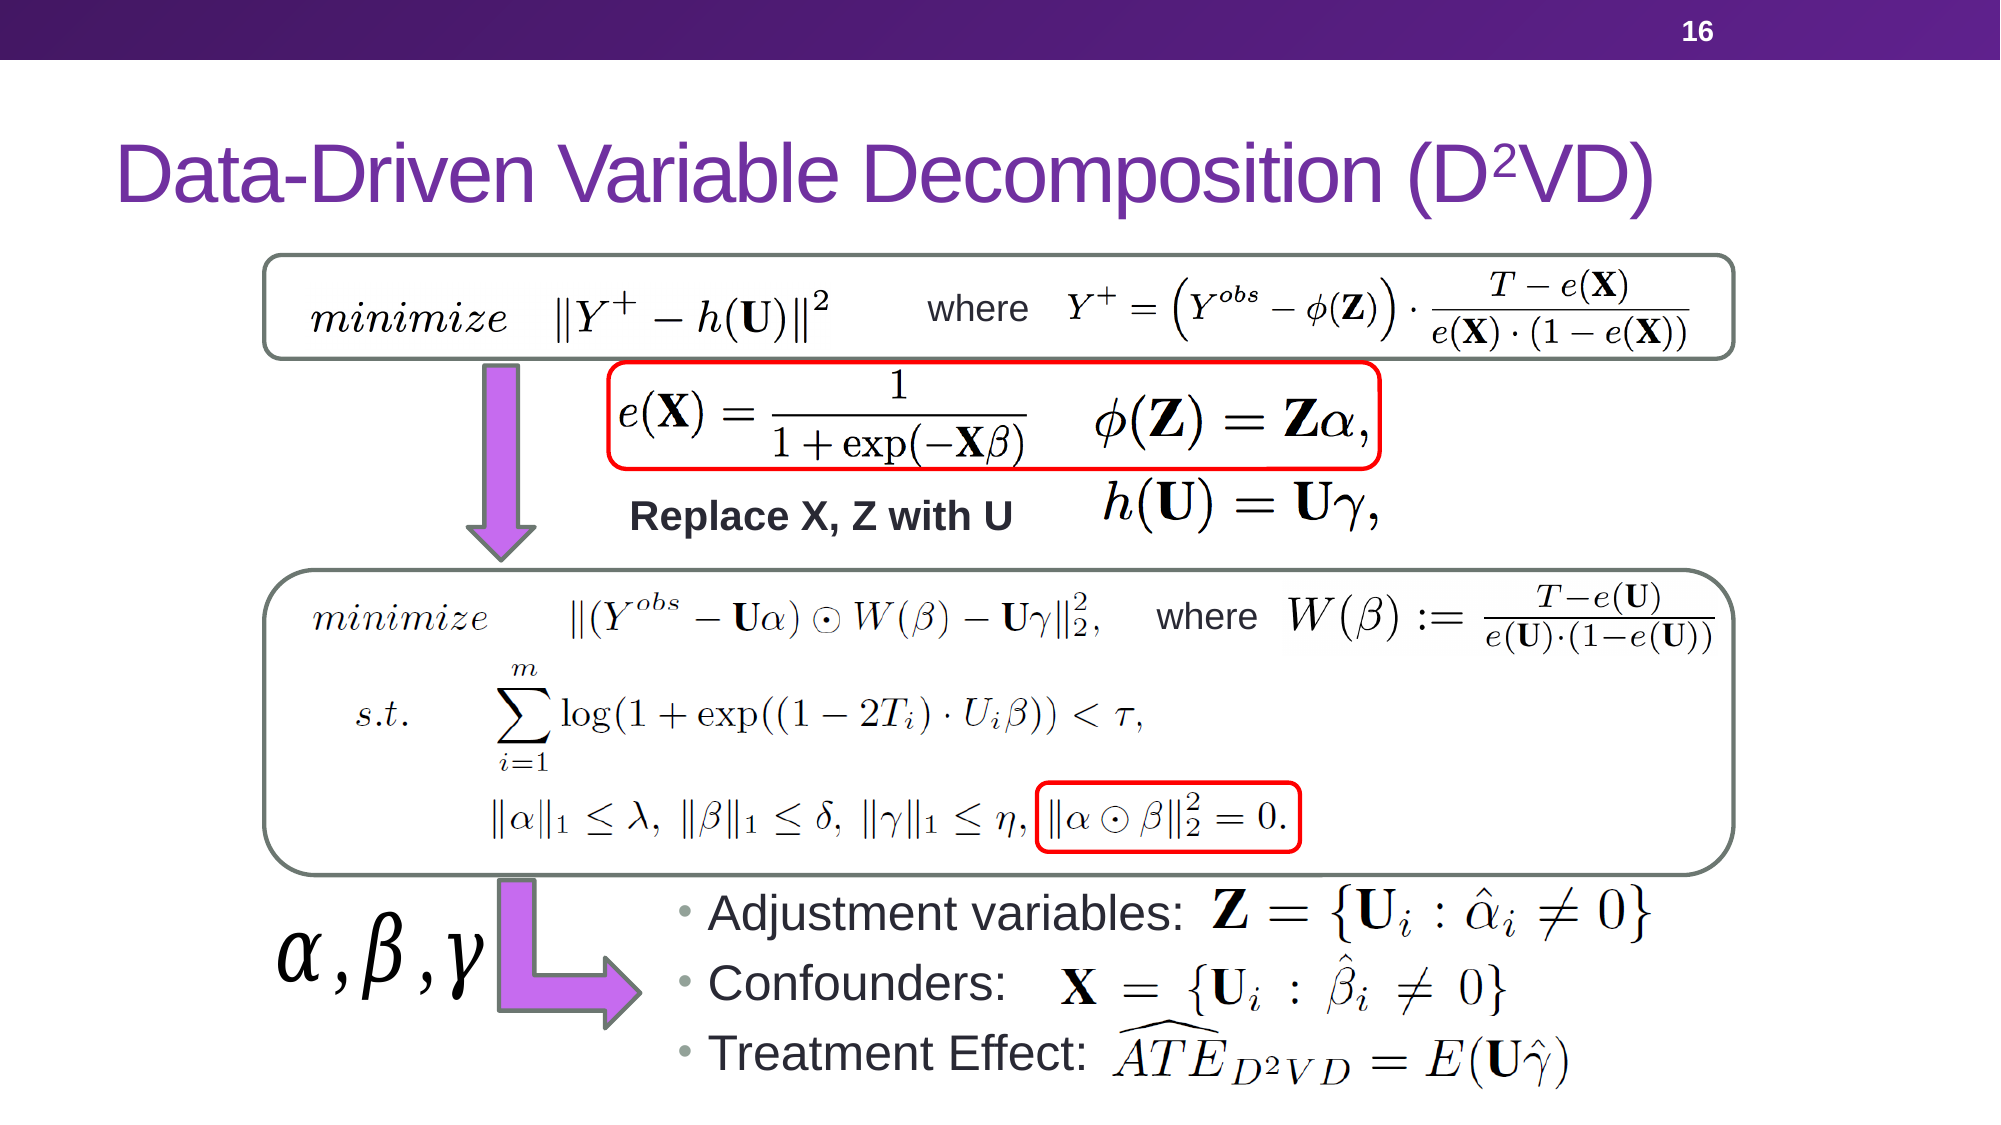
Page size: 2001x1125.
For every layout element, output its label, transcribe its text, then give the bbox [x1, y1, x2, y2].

text_box [262, 252, 1736, 361]
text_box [912, 258, 1691, 360]
title Data-Driven Variable Decomposition (D2VD) [99, 87, 1900, 250]
text_box [1036, 368, 1382, 472]
picture [304, 282, 831, 350]
text_box [465, 363, 537, 563]
text_box [496, 878, 643, 1031]
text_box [1141, 579, 1718, 656]
slide_number 16 [1666, 3, 1900, 57]
picture [1208, 876, 1653, 951]
picture [304, 586, 1332, 845]
picture [1055, 952, 1570, 1097]
text_box [262, 567, 1736, 878]
picture [1081, 386, 1396, 535]
text_box Replace X, Z with U [614, 481, 1101, 547]
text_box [604, 359, 1029, 480]
list Adjustment variables: Confounders: Treatment Effect: [662, 873, 1750, 1125]
